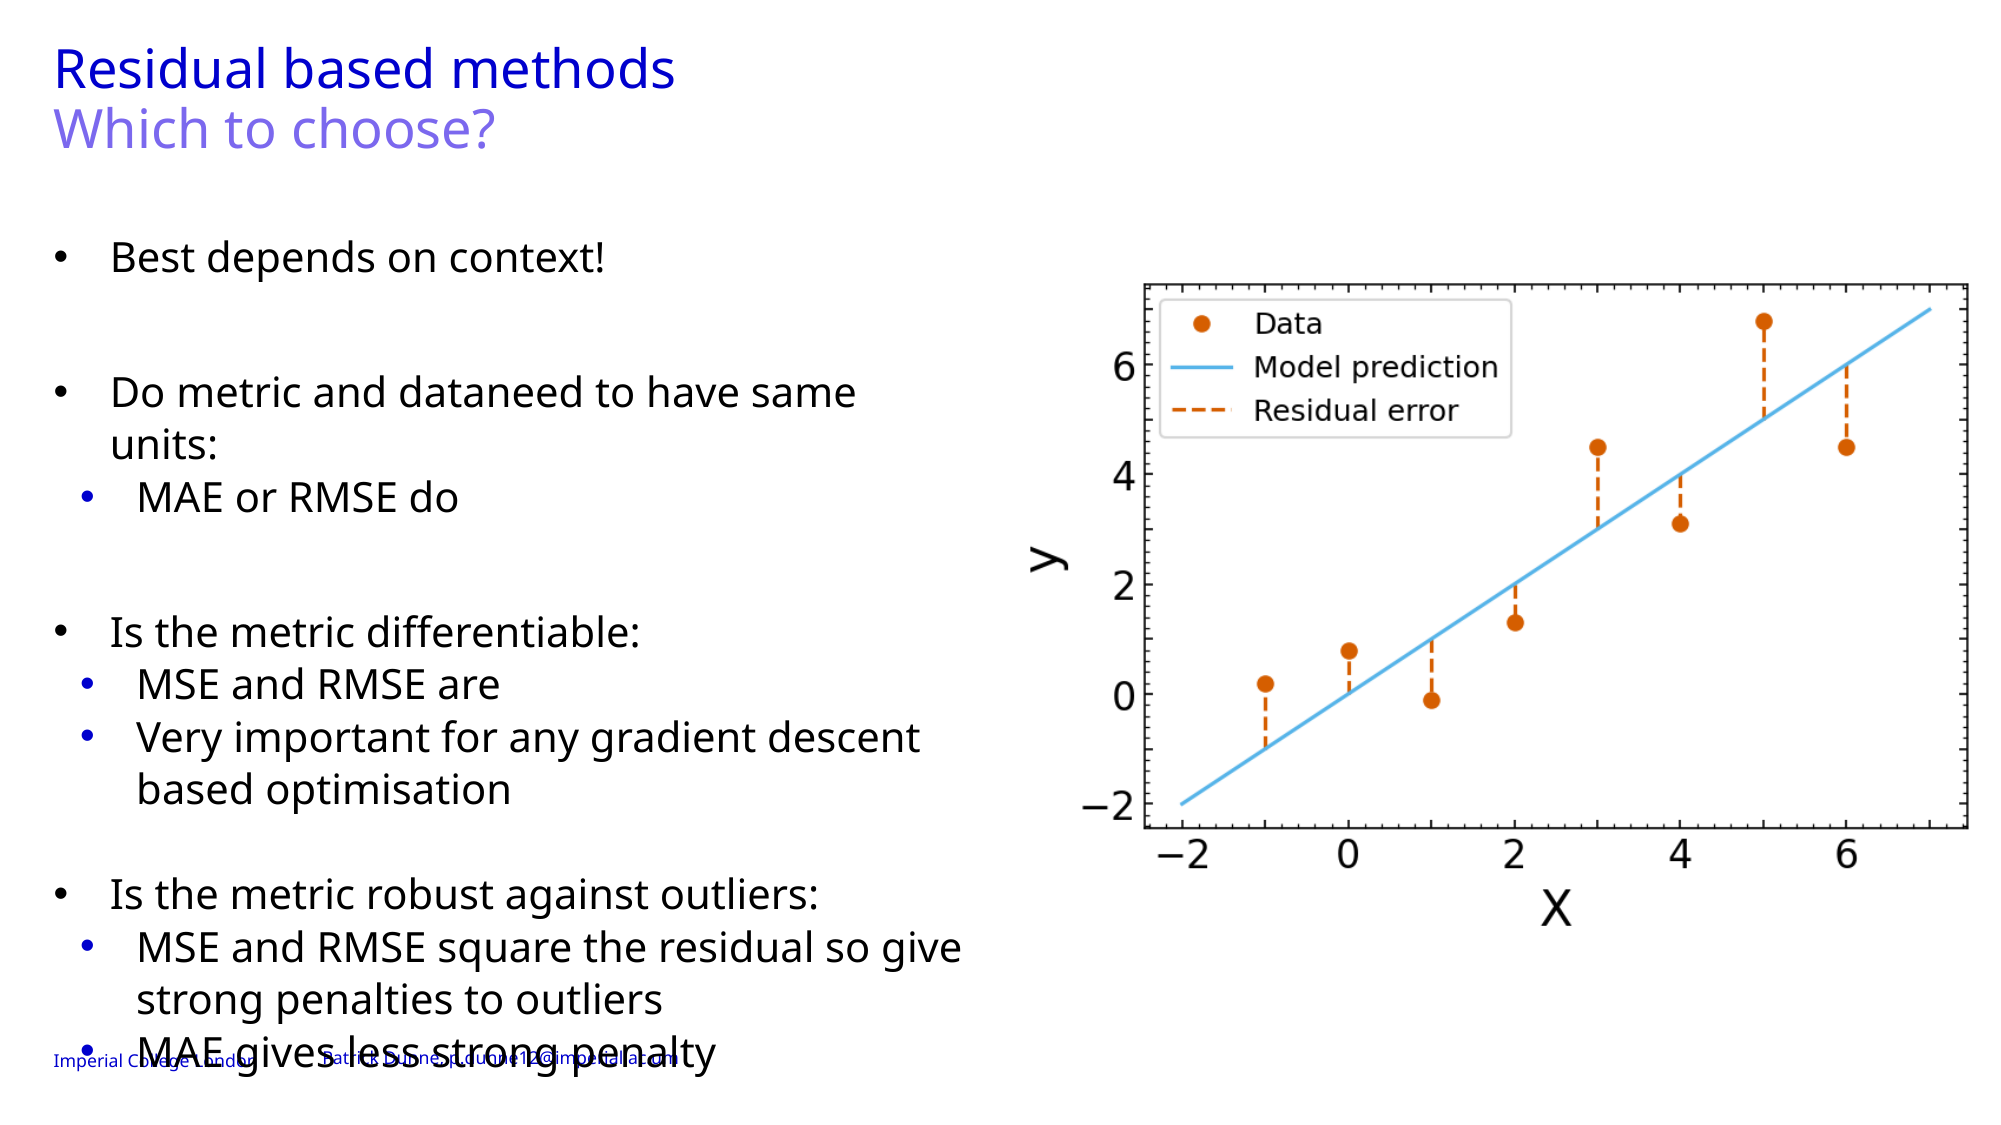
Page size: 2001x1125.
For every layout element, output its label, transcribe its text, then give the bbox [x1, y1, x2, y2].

title Residual based methods [53, 41, 1947, 101]
subtitle Which to choose? [53, 101, 1947, 163]
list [1001, 268, 1984, 953]
list Best depends on context! Do metric and dataneed to have same units: MAE or RMSE do Is the metric differentiable: MSE and RMSE are Very important for any gradient descent based optimisation Is the metric robust against outliers: MSE and RMSE square the residual so give strong penalties to outliers MAE gives less strong penalty [53, 228, 970, 1028]
footer Patrick Dunne, p.dunne12@imperial.ac.um [322, 1048, 884, 1072]
